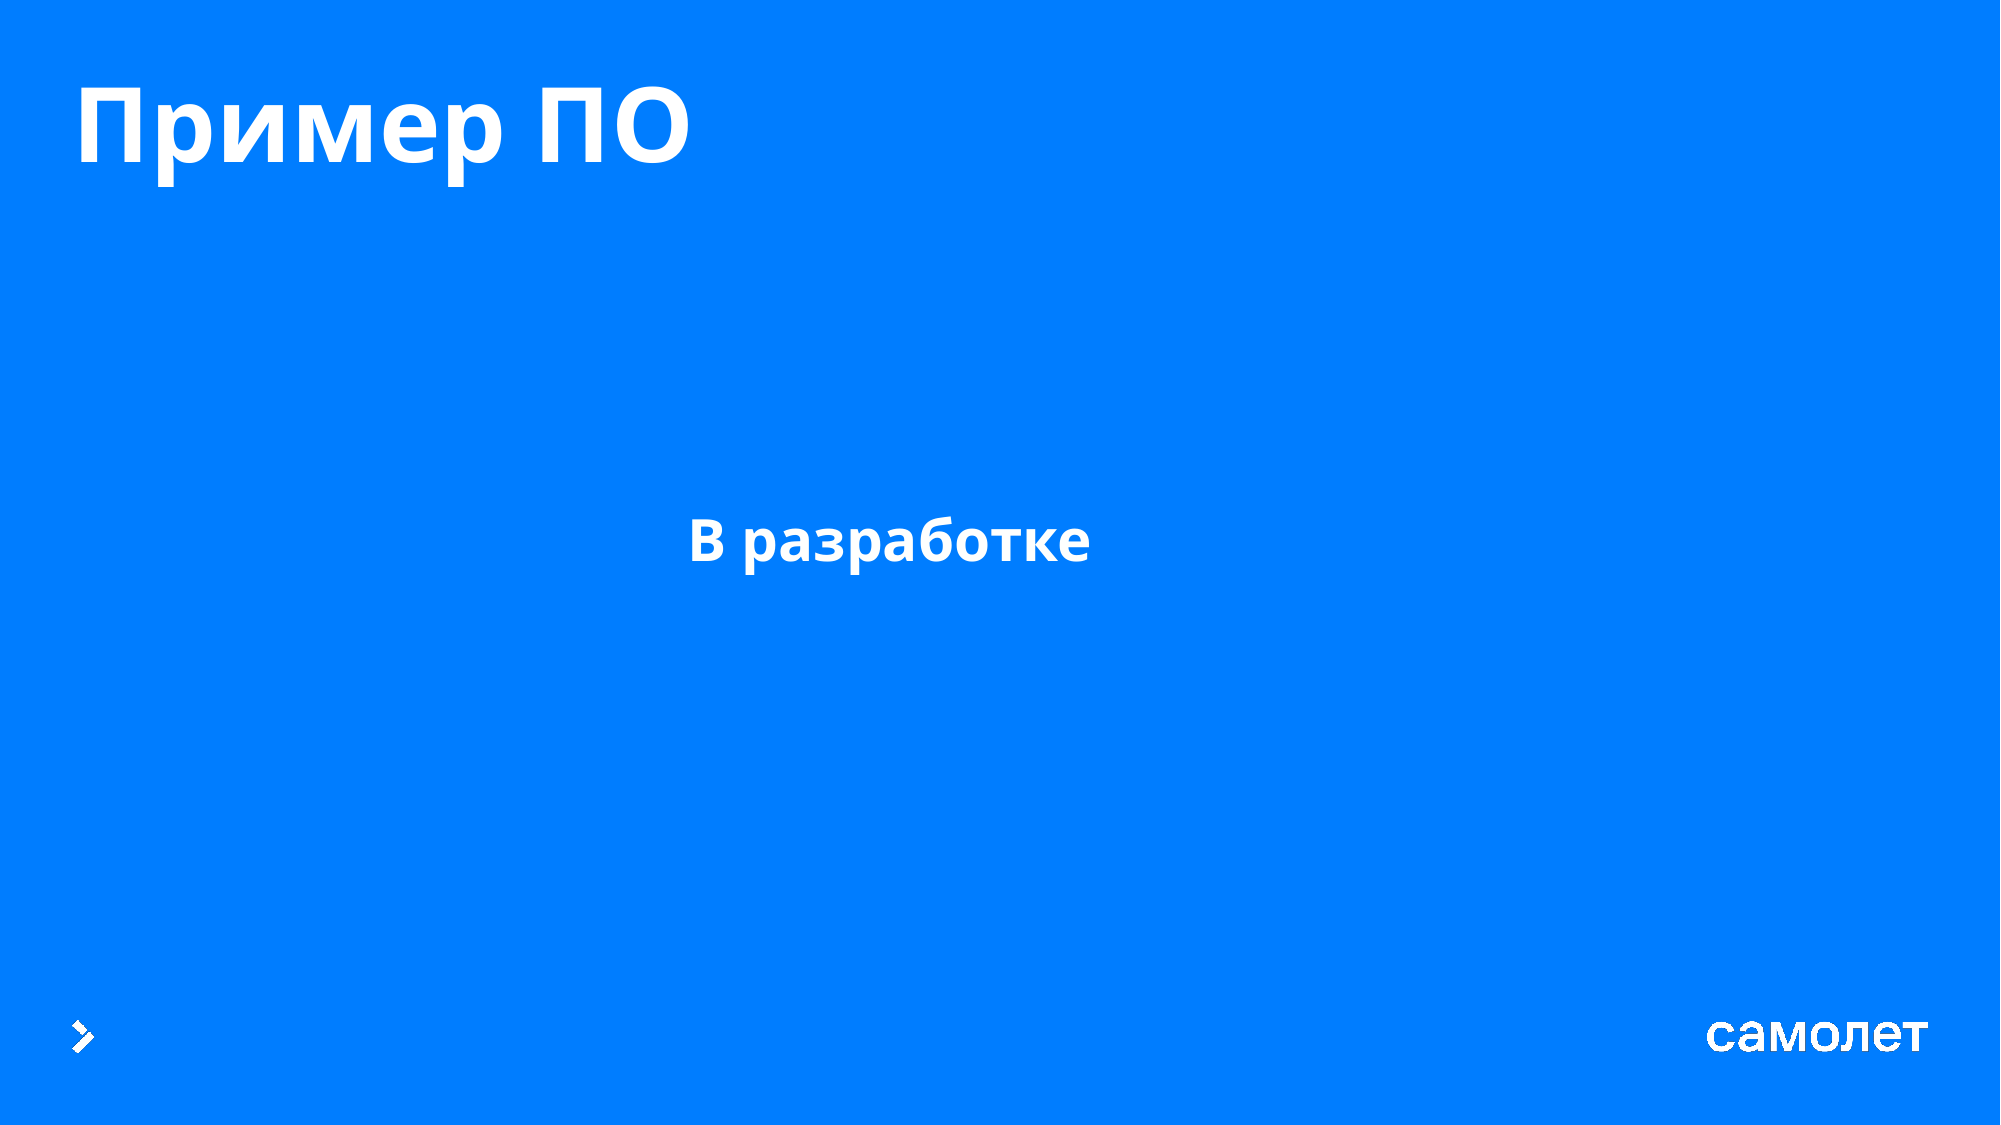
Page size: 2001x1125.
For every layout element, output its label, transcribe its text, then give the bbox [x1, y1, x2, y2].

picture [72, 1020, 94, 1053]
title Пример ПО [72, 71, 1141, 220]
text_box В разработке [465, 495, 1314, 651]
picture [1707, 1021, 1928, 1052]
